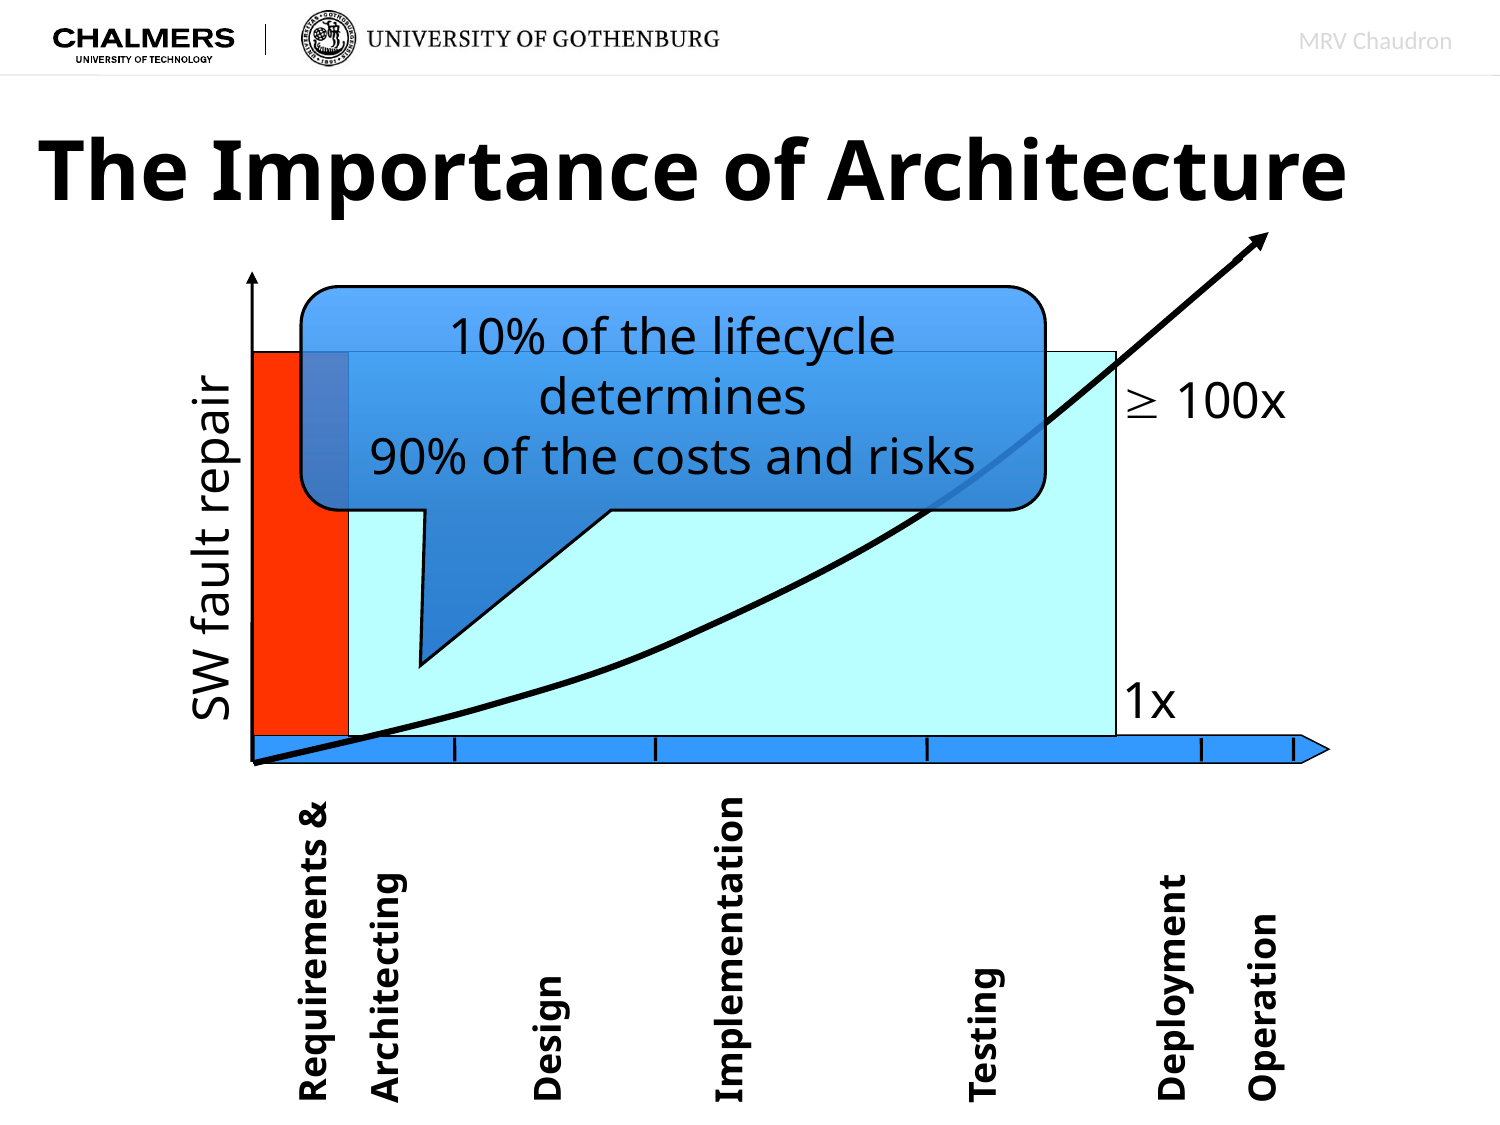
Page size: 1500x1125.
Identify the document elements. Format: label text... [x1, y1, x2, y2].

text_box  100x [1117, 361, 1329, 437]
text_box [1046, 351, 1056, 356]
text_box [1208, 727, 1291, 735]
text_box [1238, 232, 1269, 258]
text_box Requirements & Architecting Design Implementation Testing Deployment Operation [254, 764, 1291, 1118]
text_box [253, 738, 301, 763]
text_box SW fault repair costs [171, 227, 306, 738]
text_box [1208, 735, 1329, 764]
text_box 10% of the lifecycle determines 90% of the costs and risks [301, 286, 1046, 666]
title The Importance of Architecture [0, 104, 1388, 230]
picture [301, 10, 720, 67]
text_box [348, 511, 743, 714]
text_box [454, 737, 1294, 762]
text_box [253, 351, 348, 736]
text_box [253, 511, 927, 764]
text_box [245, 271, 259, 762]
text_box 1x [1117, 661, 1208, 736]
text_box [1046, 257, 1242, 423]
text_box [255, 736, 455, 764]
text_box [376, 365, 1117, 736]
